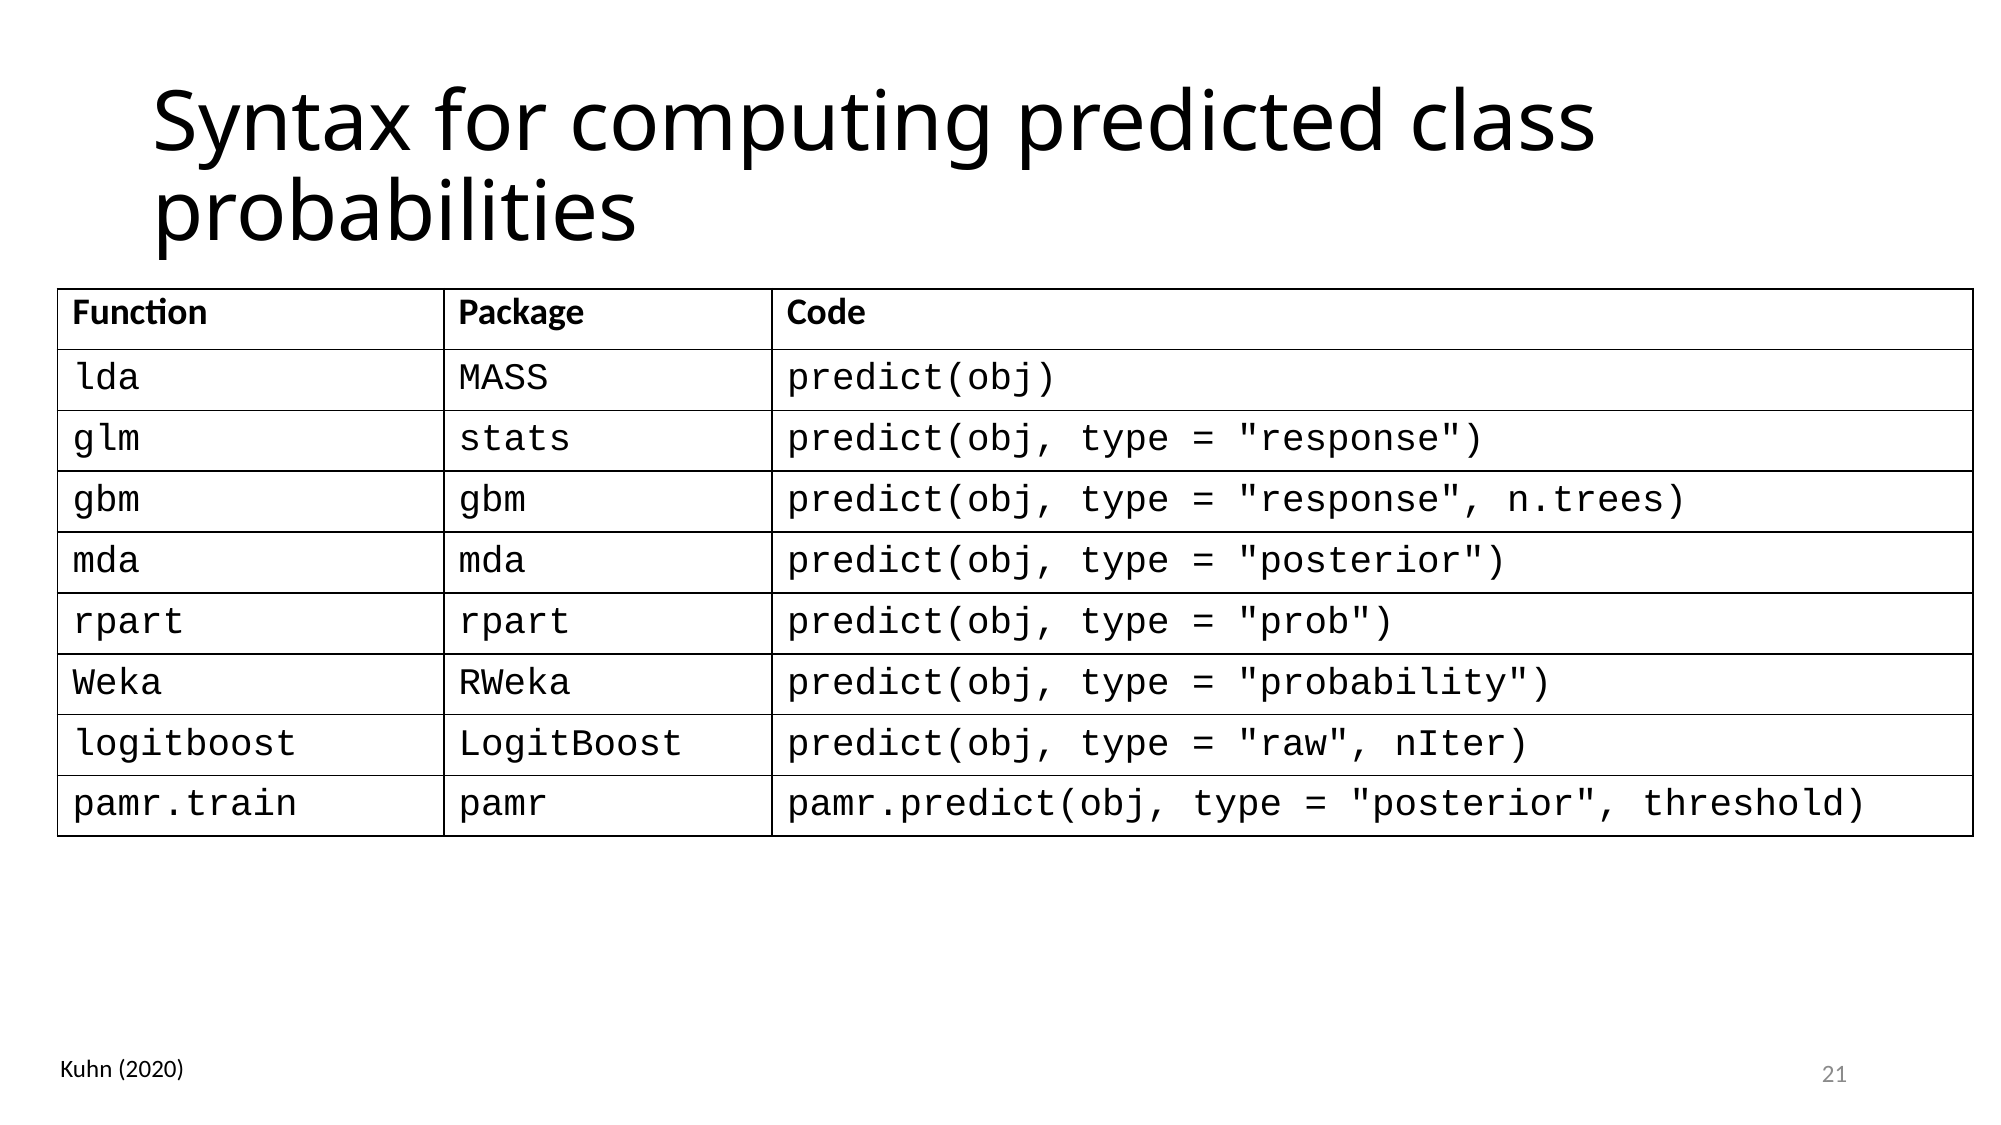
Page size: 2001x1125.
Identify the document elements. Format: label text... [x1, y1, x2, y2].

table_cell glm [58, 411, 443, 470]
table_cell gbm [445, 472, 771, 531]
table_cell MASS [445, 350, 771, 410]
table_cell Weka [58, 655, 443, 714]
table_cell RWeka [445, 655, 771, 714]
table_cell pamr.train [58, 776, 443, 835]
table_header Function [58, 290, 443, 349]
table_cell LogitBoost [445, 715, 771, 775]
table_cell predict(obj, type = "response") [773, 411, 1972, 470]
table_cell predict(obj, type = "response", n.trees) [773, 472, 1972, 531]
table_cell pamr.predict(obj, type = "posterior", threshold) [773, 776, 1972, 835]
table_cell gbm [58, 472, 443, 531]
table_cell predict(obj) [773, 350, 1972, 410]
table_cell mda [58, 533, 443, 592]
table_cell predict(obj, type = "posterior") [773, 533, 1972, 592]
table_cell logitboost [58, 715, 443, 775]
table_header Code [773, 290, 1972, 349]
title Syntax for computing predicted class probabilities [137, 59, 1863, 278]
slide_number 21 [1412, 1042, 1863, 1103]
table_cell predict(obj, type = "prob") [773, 594, 1972, 653]
table_cell pamr [445, 776, 771, 835]
table_cell rpart [445, 594, 771, 653]
table_cell predict(obj, type = "raw", nIter) [773, 715, 1972, 775]
table_cell predict(obj, type = "probability") [773, 655, 1972, 714]
table_cell mda [445, 533, 771, 592]
table_cell stats [445, 411, 771, 470]
table_header Package [445, 290, 771, 349]
table_cell rpart [58, 594, 443, 653]
table_cell lda [58, 350, 443, 410]
text_box Kuhn (2020) [45, 1044, 376, 1090]
